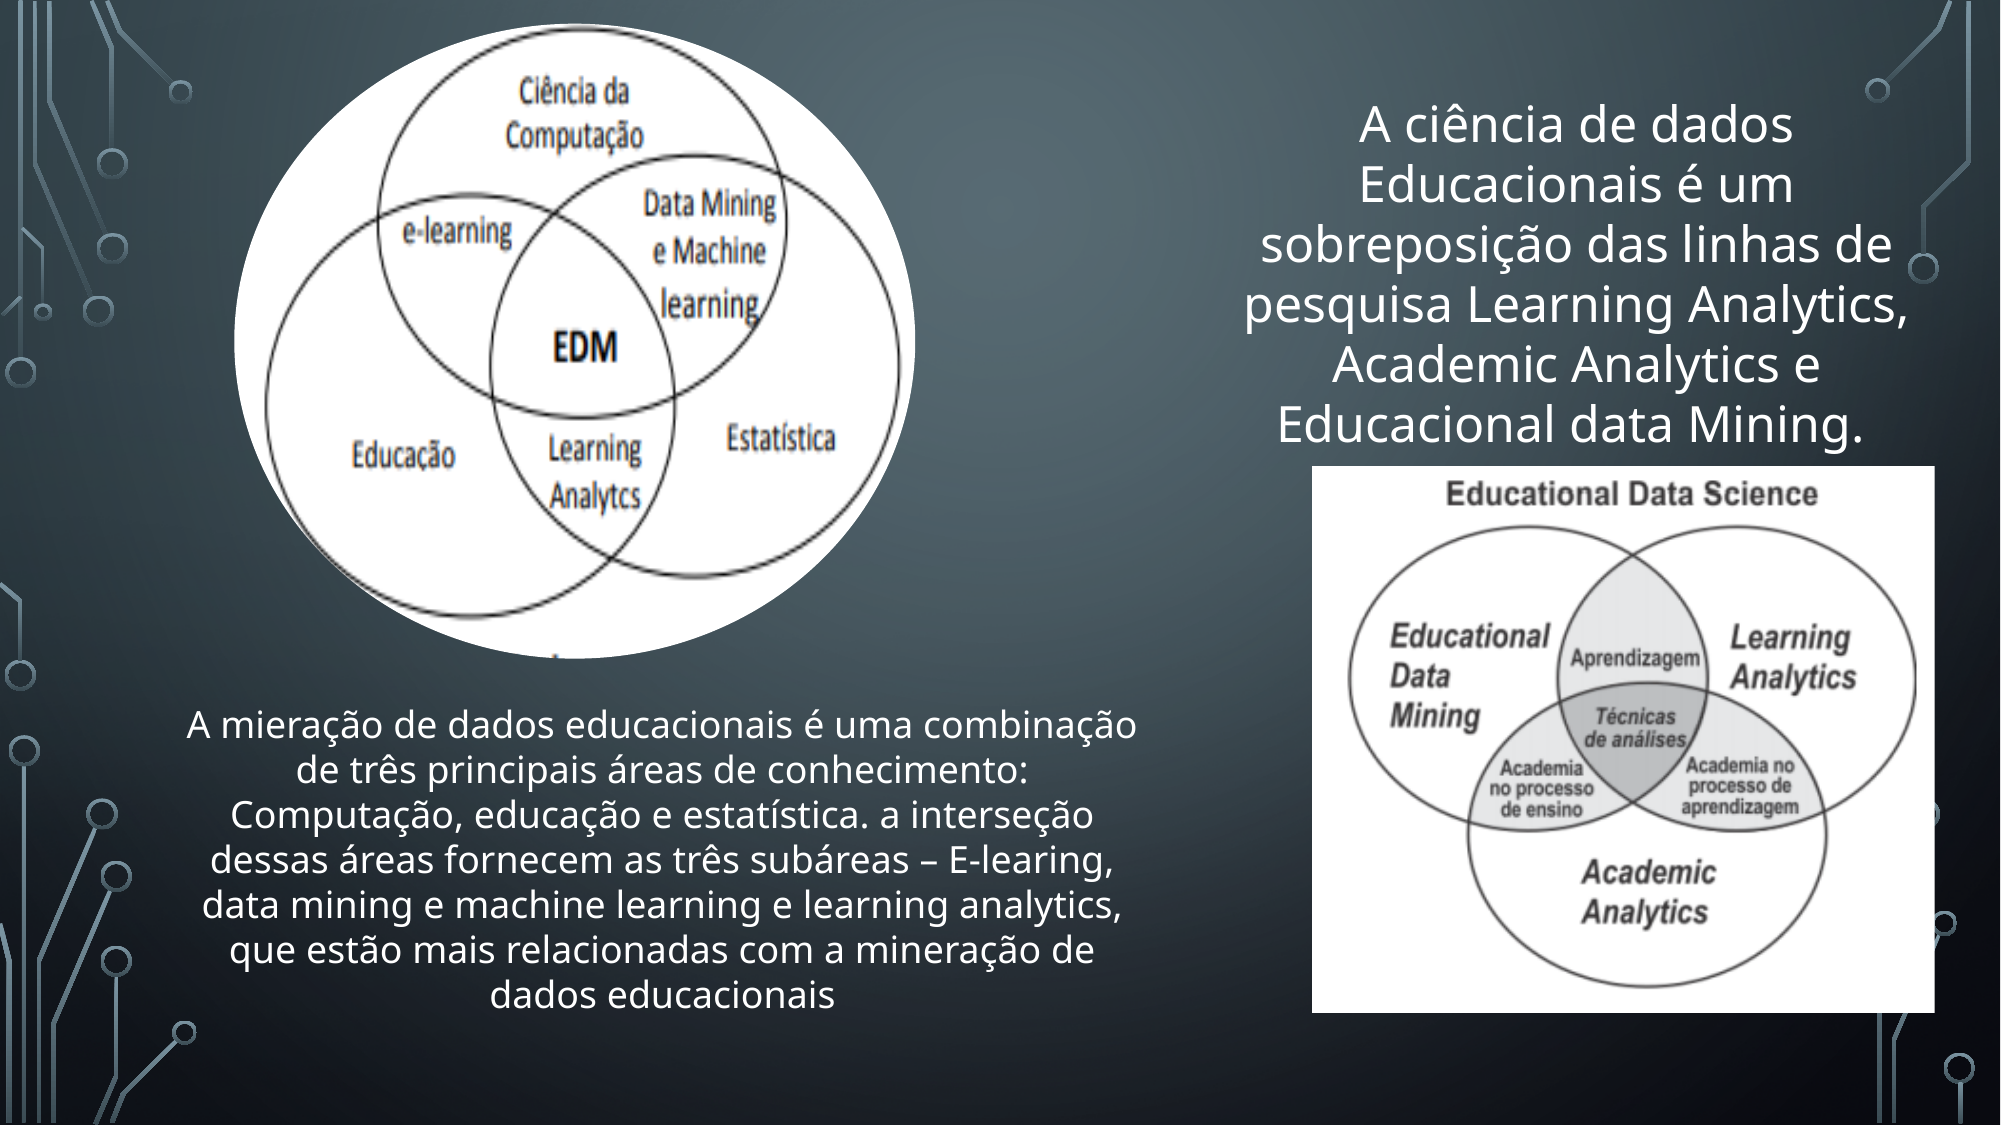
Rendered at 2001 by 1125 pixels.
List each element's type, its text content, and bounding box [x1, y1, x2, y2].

picture [234, 23, 916, 659]
picture [1311, 466, 1935, 1013]
text_box A ciência de dados Educacionais é um sobreposição das linhas de pesquisa Learning Analytics, Academic Analytics e Educacional data Mining. [1204, 85, 1950, 461]
text_box A mieração de dados educacionais é uma combinação de três principais áreas de conhecimento: Computação, educação e estatística. a interseção dessas áreas fornecem as três subáreas – E-learing, data mining e machine learning e learning analytics, que estão mais relacionadas com a mineração de dados educacionais [162, 693, 1163, 1024]
